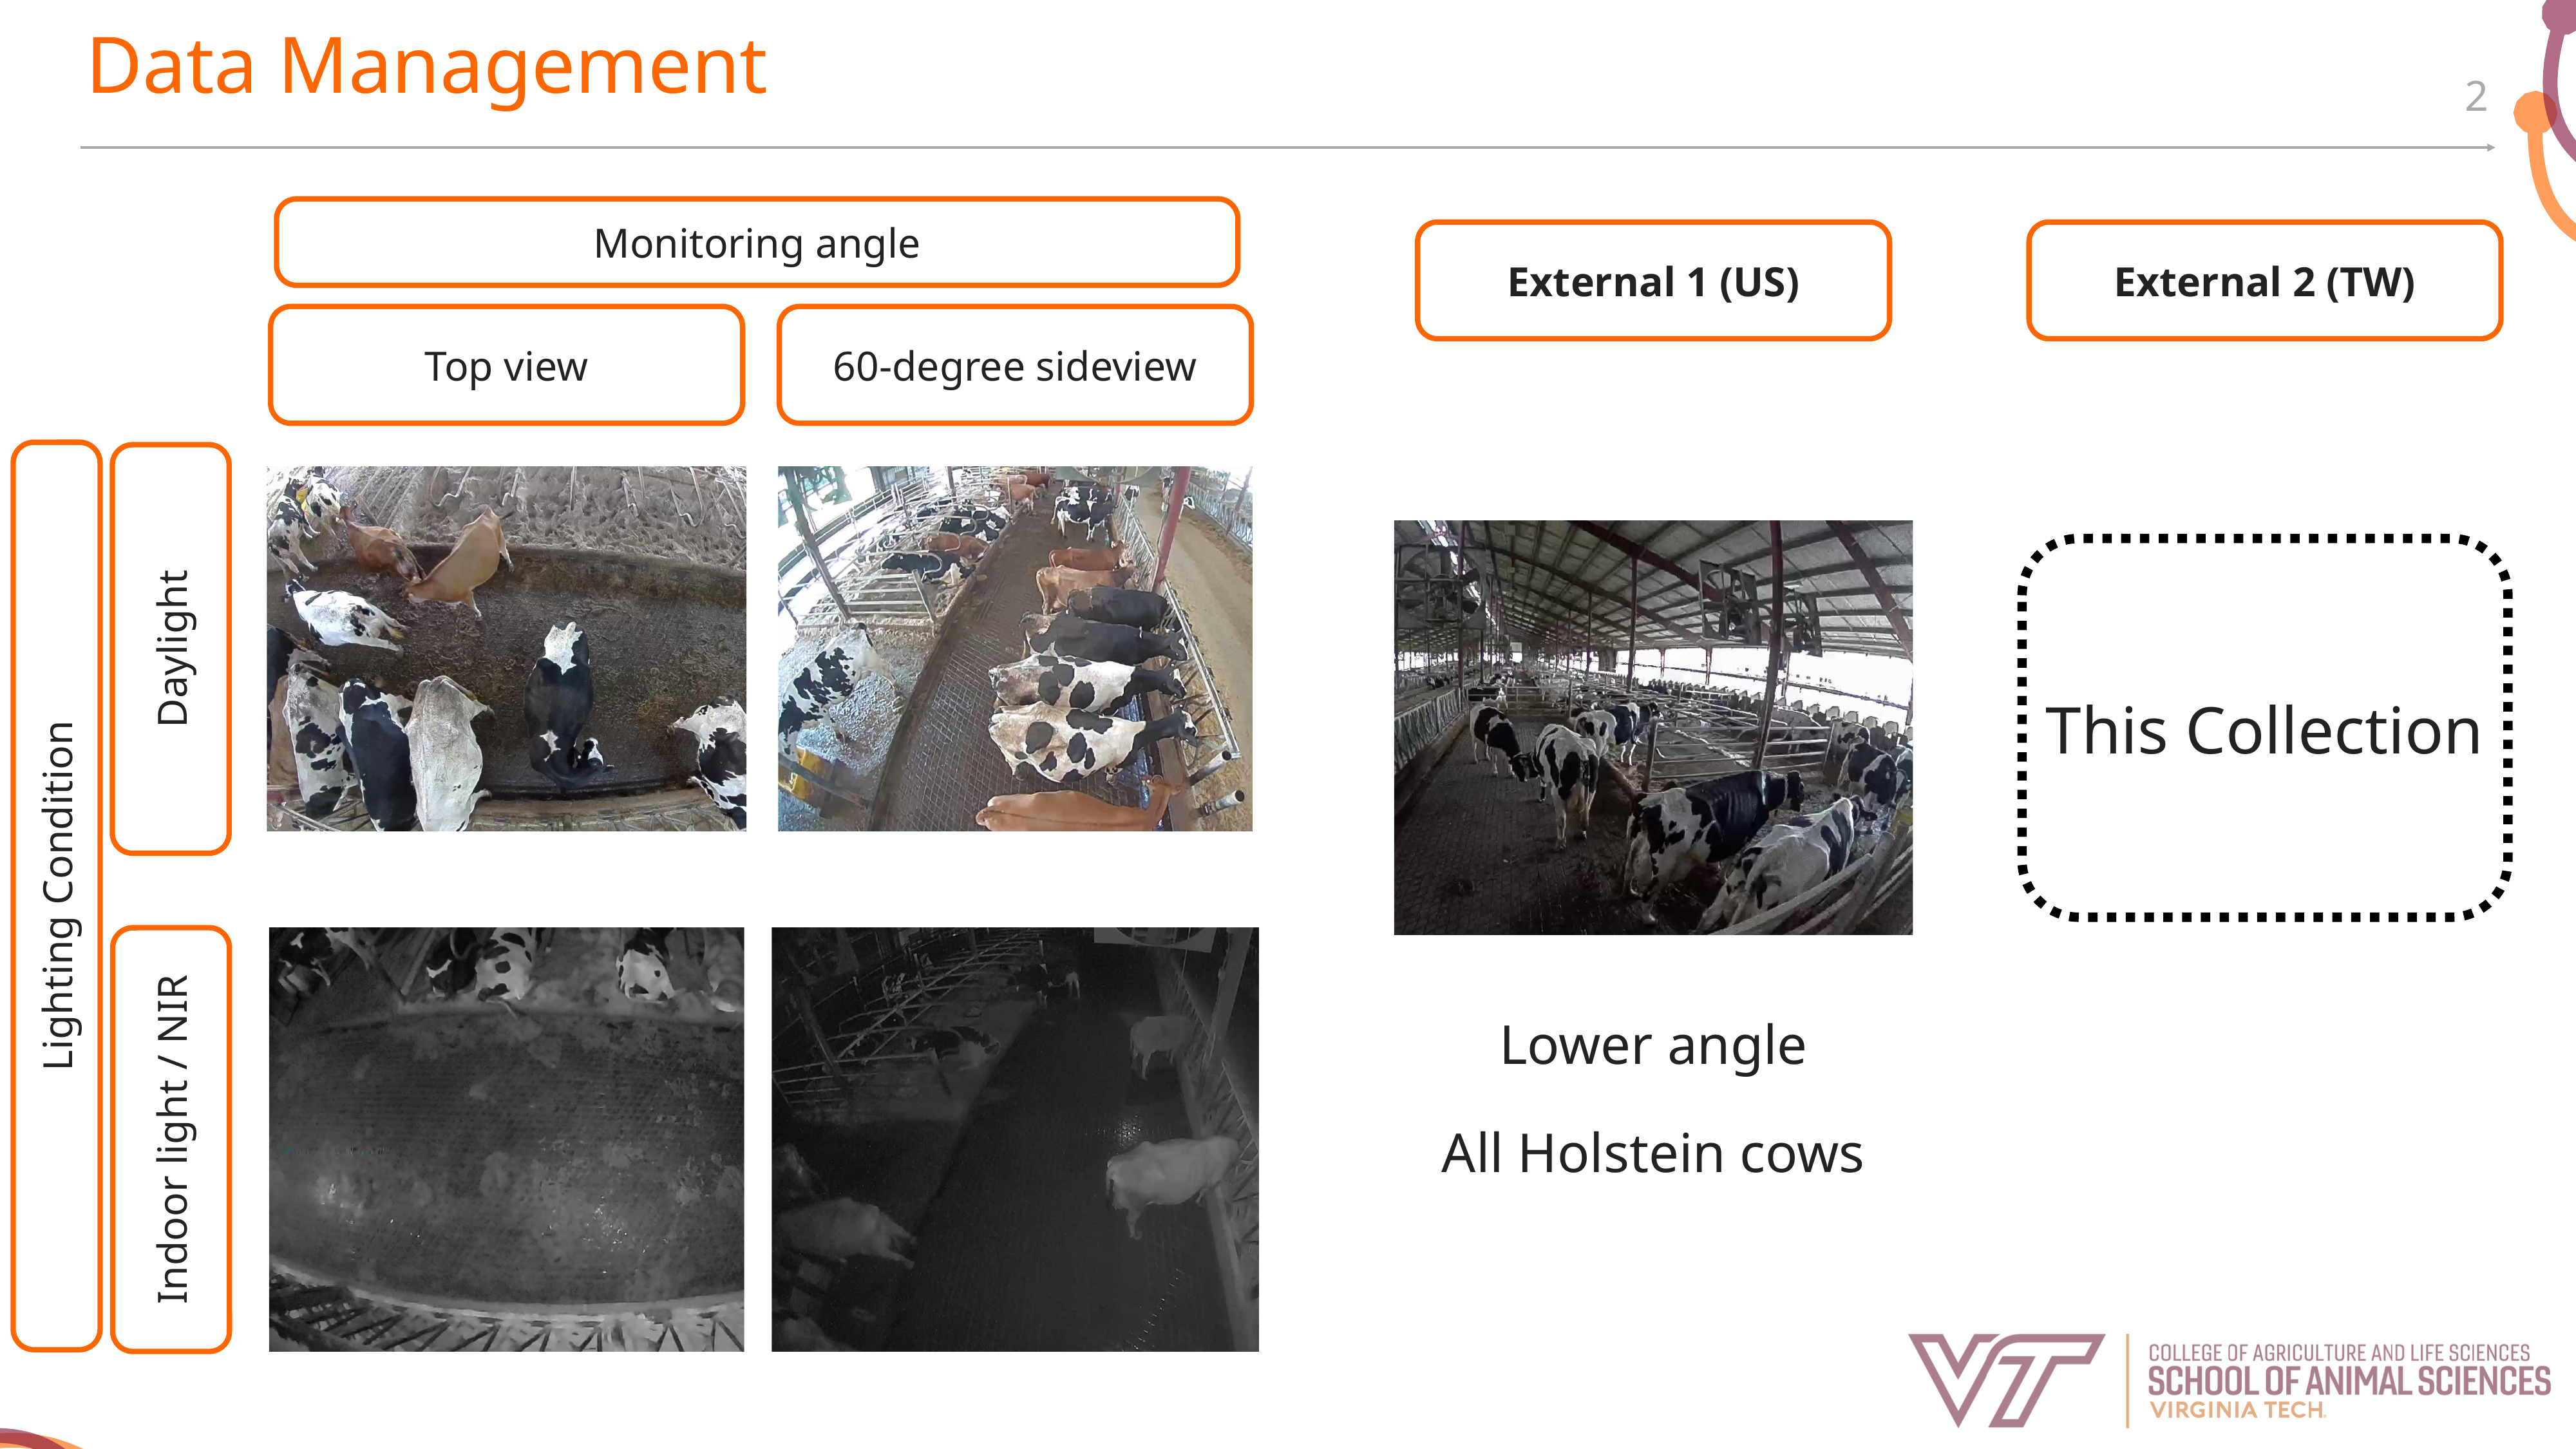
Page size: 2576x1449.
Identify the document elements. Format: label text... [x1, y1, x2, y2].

text_box Daylight [112, 444, 229, 853]
text_box Lower angle [1493, 1005, 1814, 1080]
slide_number 2 [2459, 69, 2492, 129]
picture [778, 466, 1253, 831]
text_box Top view [270, 306, 743, 424]
text_box Monitoring angle [276, 198, 1238, 286]
text_box Lighting Condition [13, 442, 100, 1350]
text_box Indoor light / NIR [112, 927, 230, 1352]
text_box External 2 (TW) [2029, 222, 2501, 339]
text_box 60-degree sideview [779, 306, 1252, 424]
picture [269, 927, 744, 1352]
picture [772, 927, 1260, 1352]
text_box This Collection [2022, 538, 2508, 918]
text_box External 1 (US) [1417, 222, 1890, 339]
title Data Management [80, 27, 2080, 136]
picture [1394, 520, 1913, 935]
text_box All Holstein cows [1436, 1113, 1871, 1189]
picture [267, 466, 747, 831]
